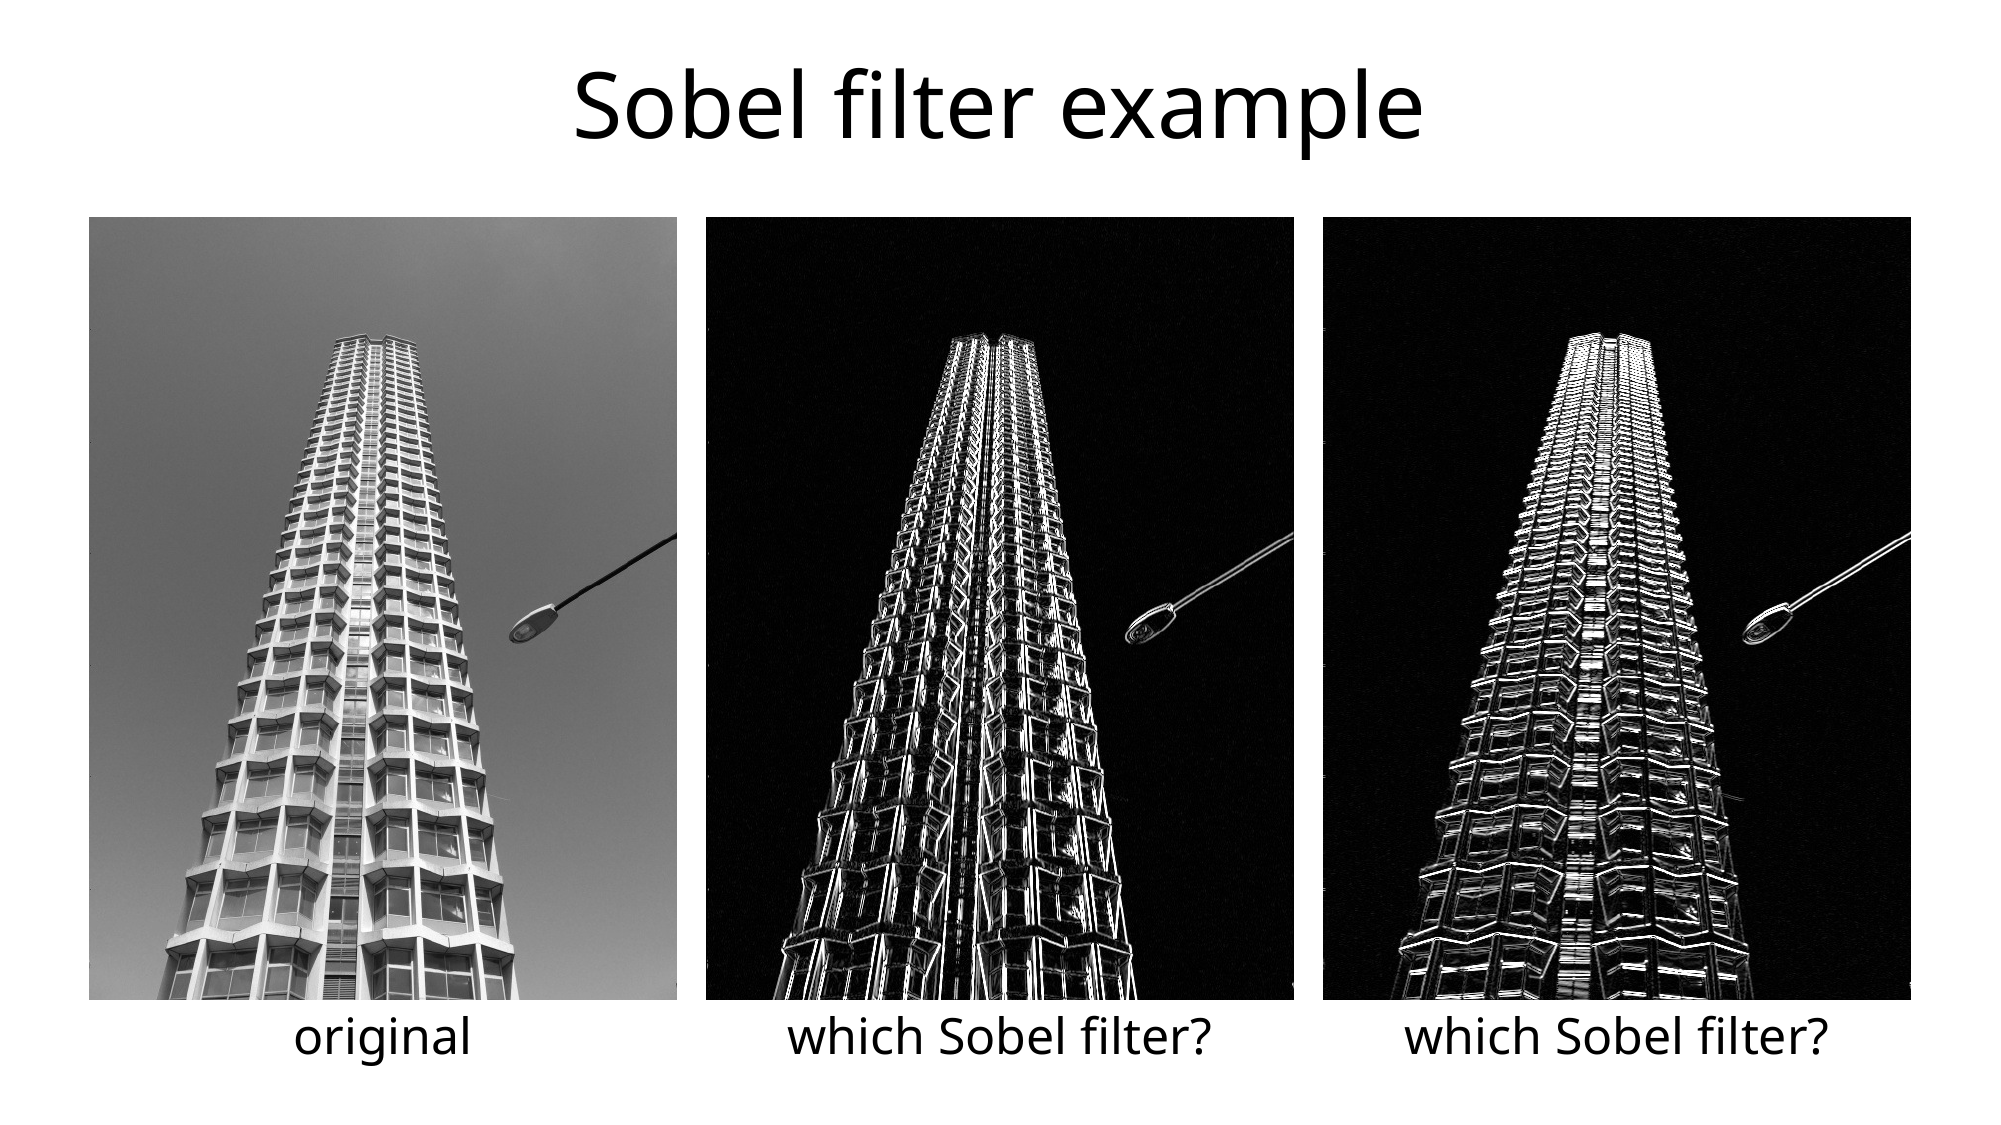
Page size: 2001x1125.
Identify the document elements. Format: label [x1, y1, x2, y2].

title [0, 0, 2000, 218]
text_box [89, 217, 1911, 1070]
